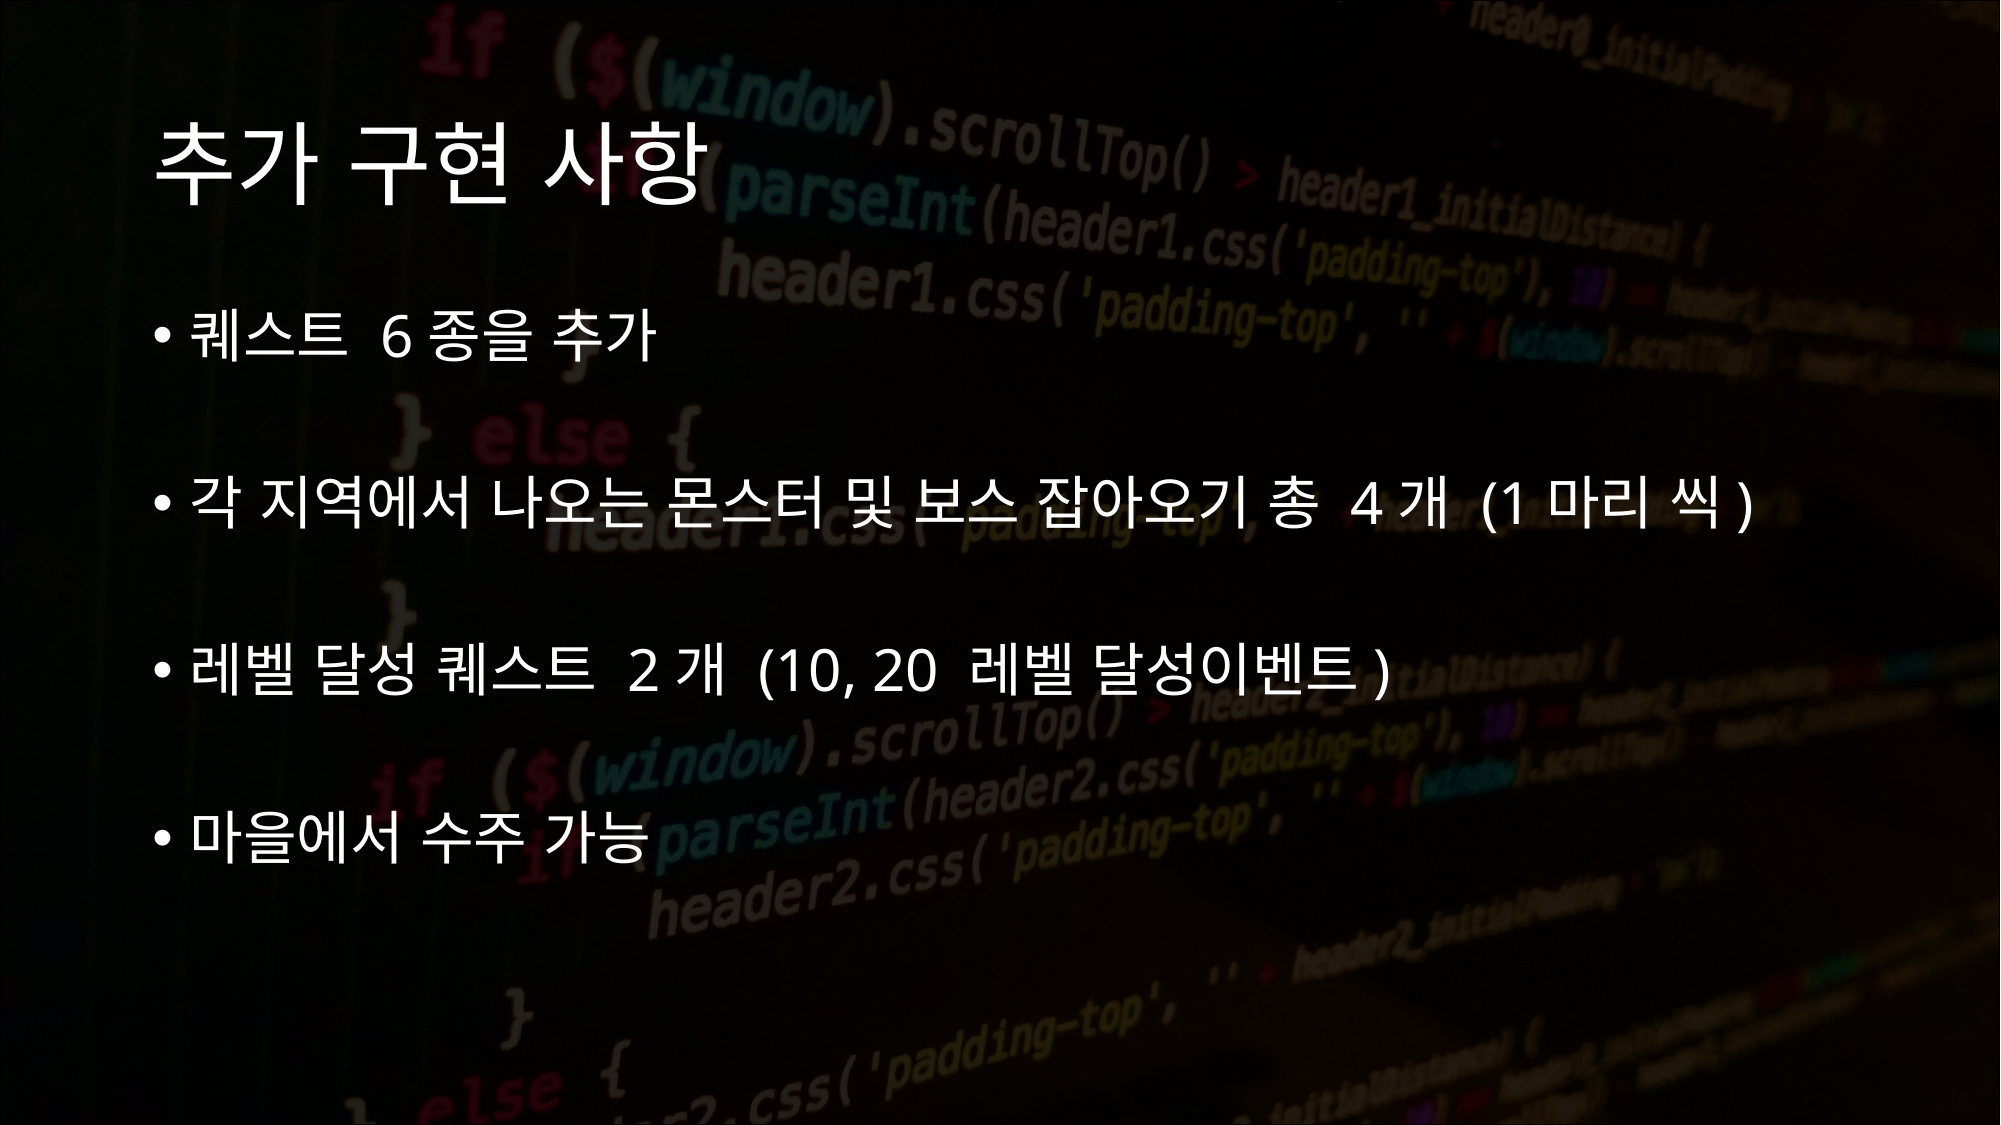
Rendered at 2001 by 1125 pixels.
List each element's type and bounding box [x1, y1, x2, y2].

text_box [0, 0, 2000, 1125]
